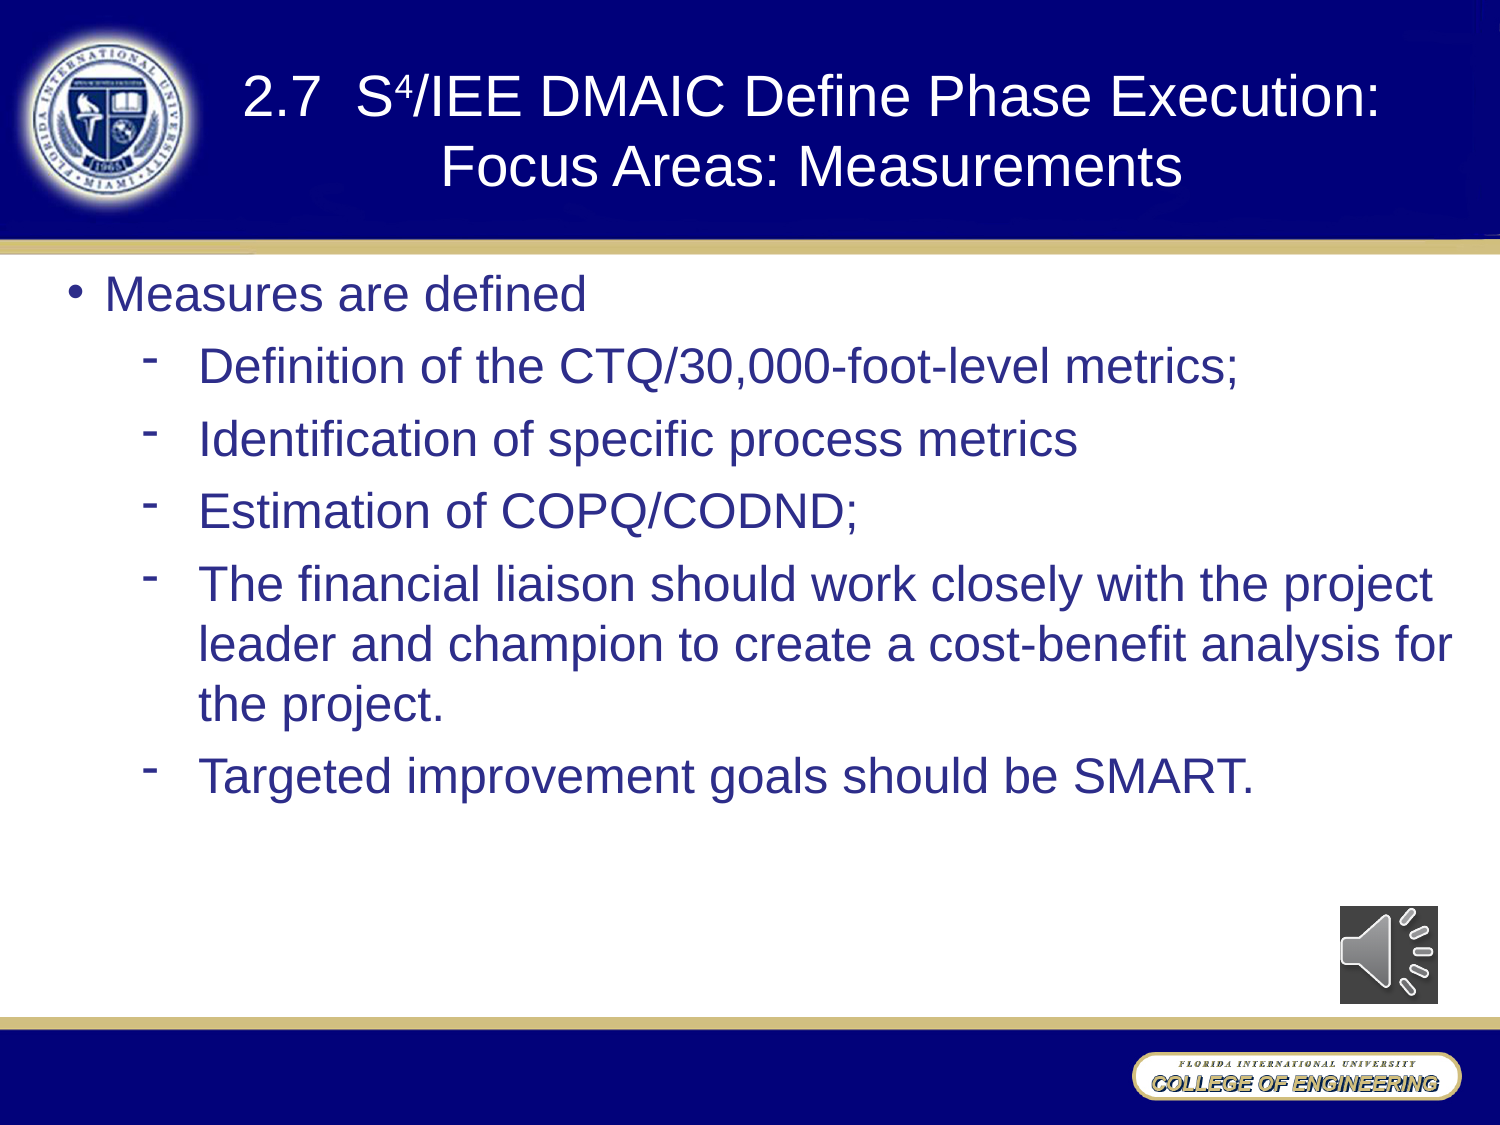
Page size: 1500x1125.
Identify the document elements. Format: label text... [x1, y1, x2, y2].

picture [0, 0, 1500, 1125]
text_box Measures are defined Definition of the CTQ/30,000-foot-level metrics; Identification of specific process metrics Estimation of COPQ/CODND; The financial liaison should work closely with the project leader and champion to create a cost-benefit analysis for the project. Targeted improvement goals should be SMART. [51, 253, 1471, 1007]
title 2.7 S4/IEE DMAIC Define Phase Execution: Focus Areas: Measurements [199, 44, 1426, 212]
